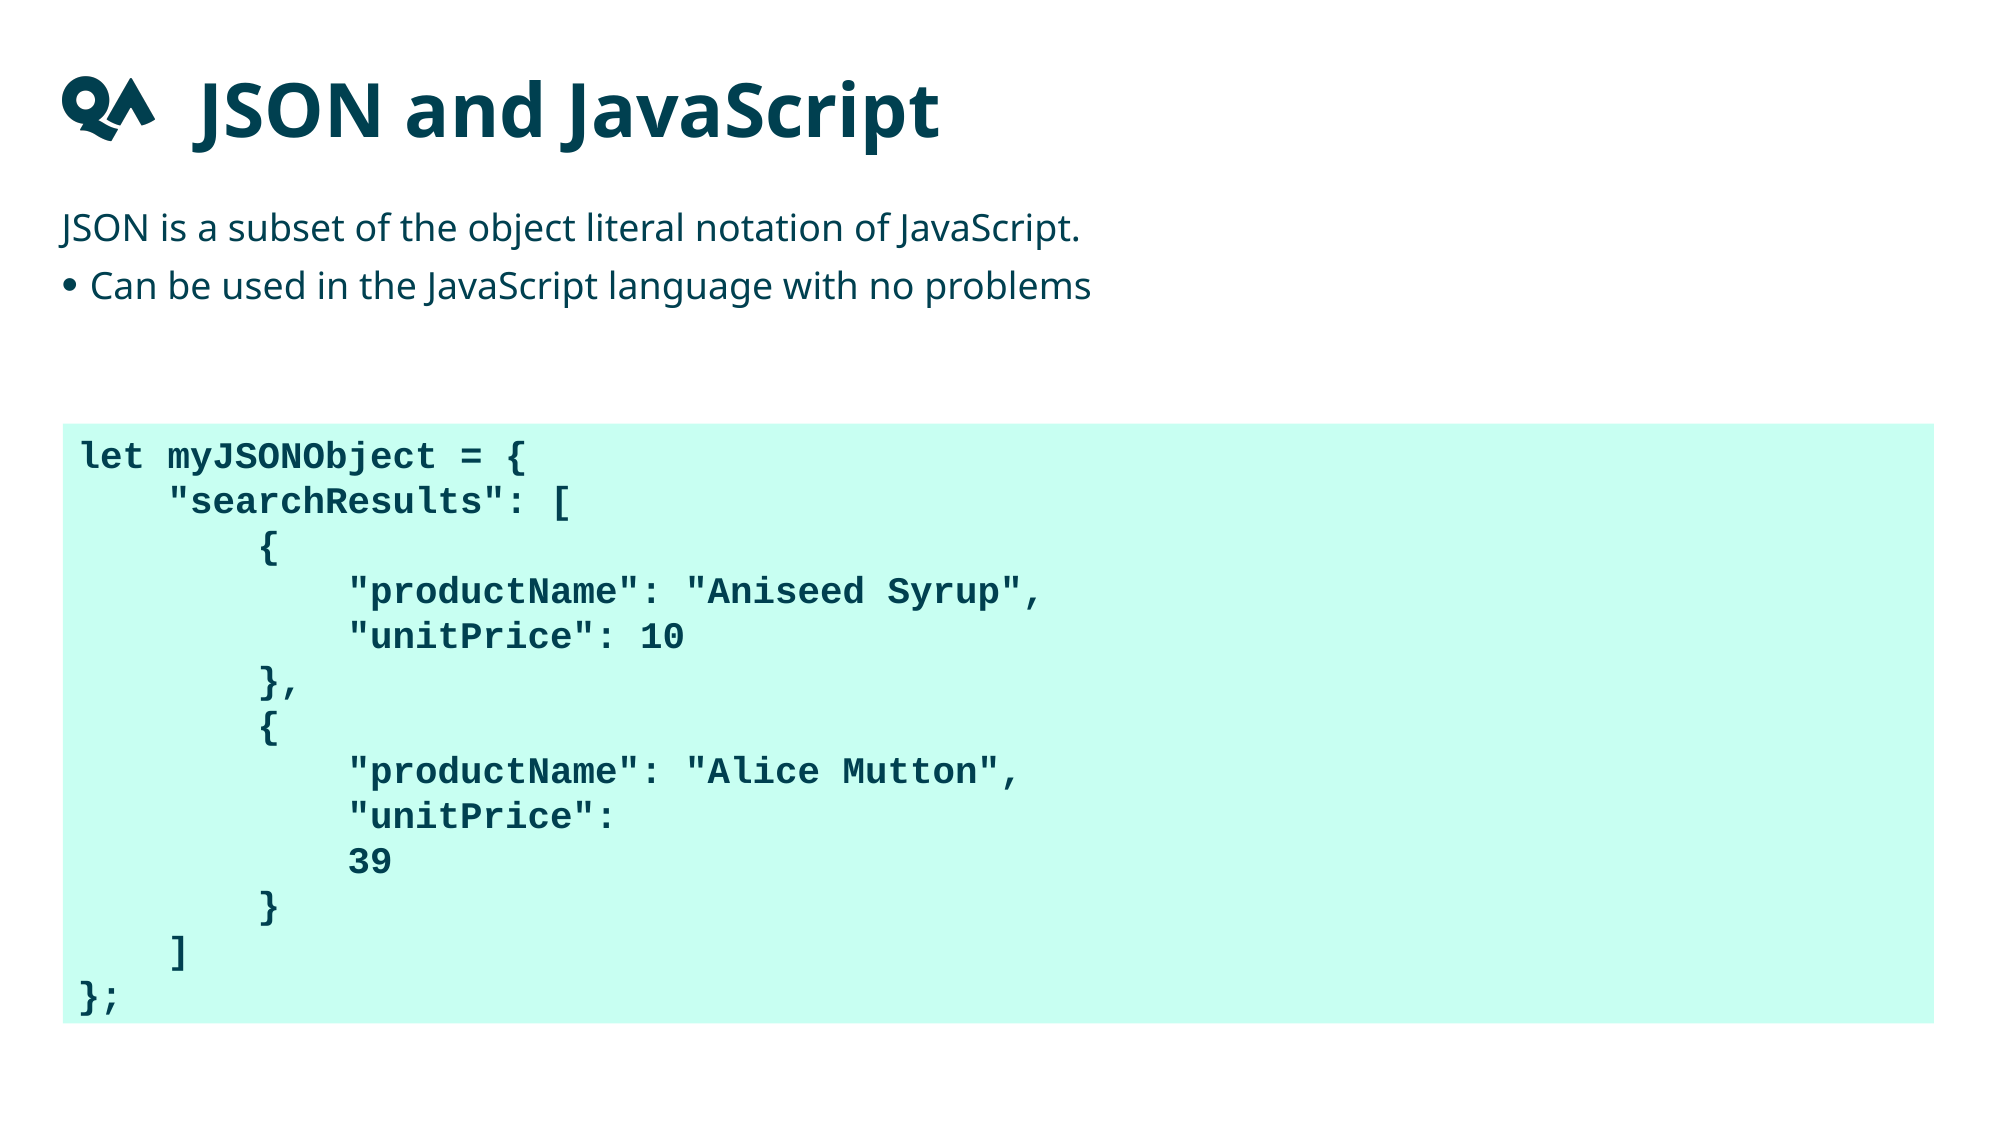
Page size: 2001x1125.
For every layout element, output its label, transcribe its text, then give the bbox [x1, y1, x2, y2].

list JSON is a subset of the object literal notation of JavaScript. Can be used in the JavaScript language with no problems [61, 203, 1937, 1063]
picture [44, 61, 173, 153]
list JSON and JavaScript [198, 62, 1937, 148]
text_box let myJSONObject = { "searchResults": [ { "productName": "Aniseed Syrup", "unitPrice": 10 }, { "productName": "Alice Mutton", "unitPrice": 39 } ] }; [62, 423, 1934, 1024]
